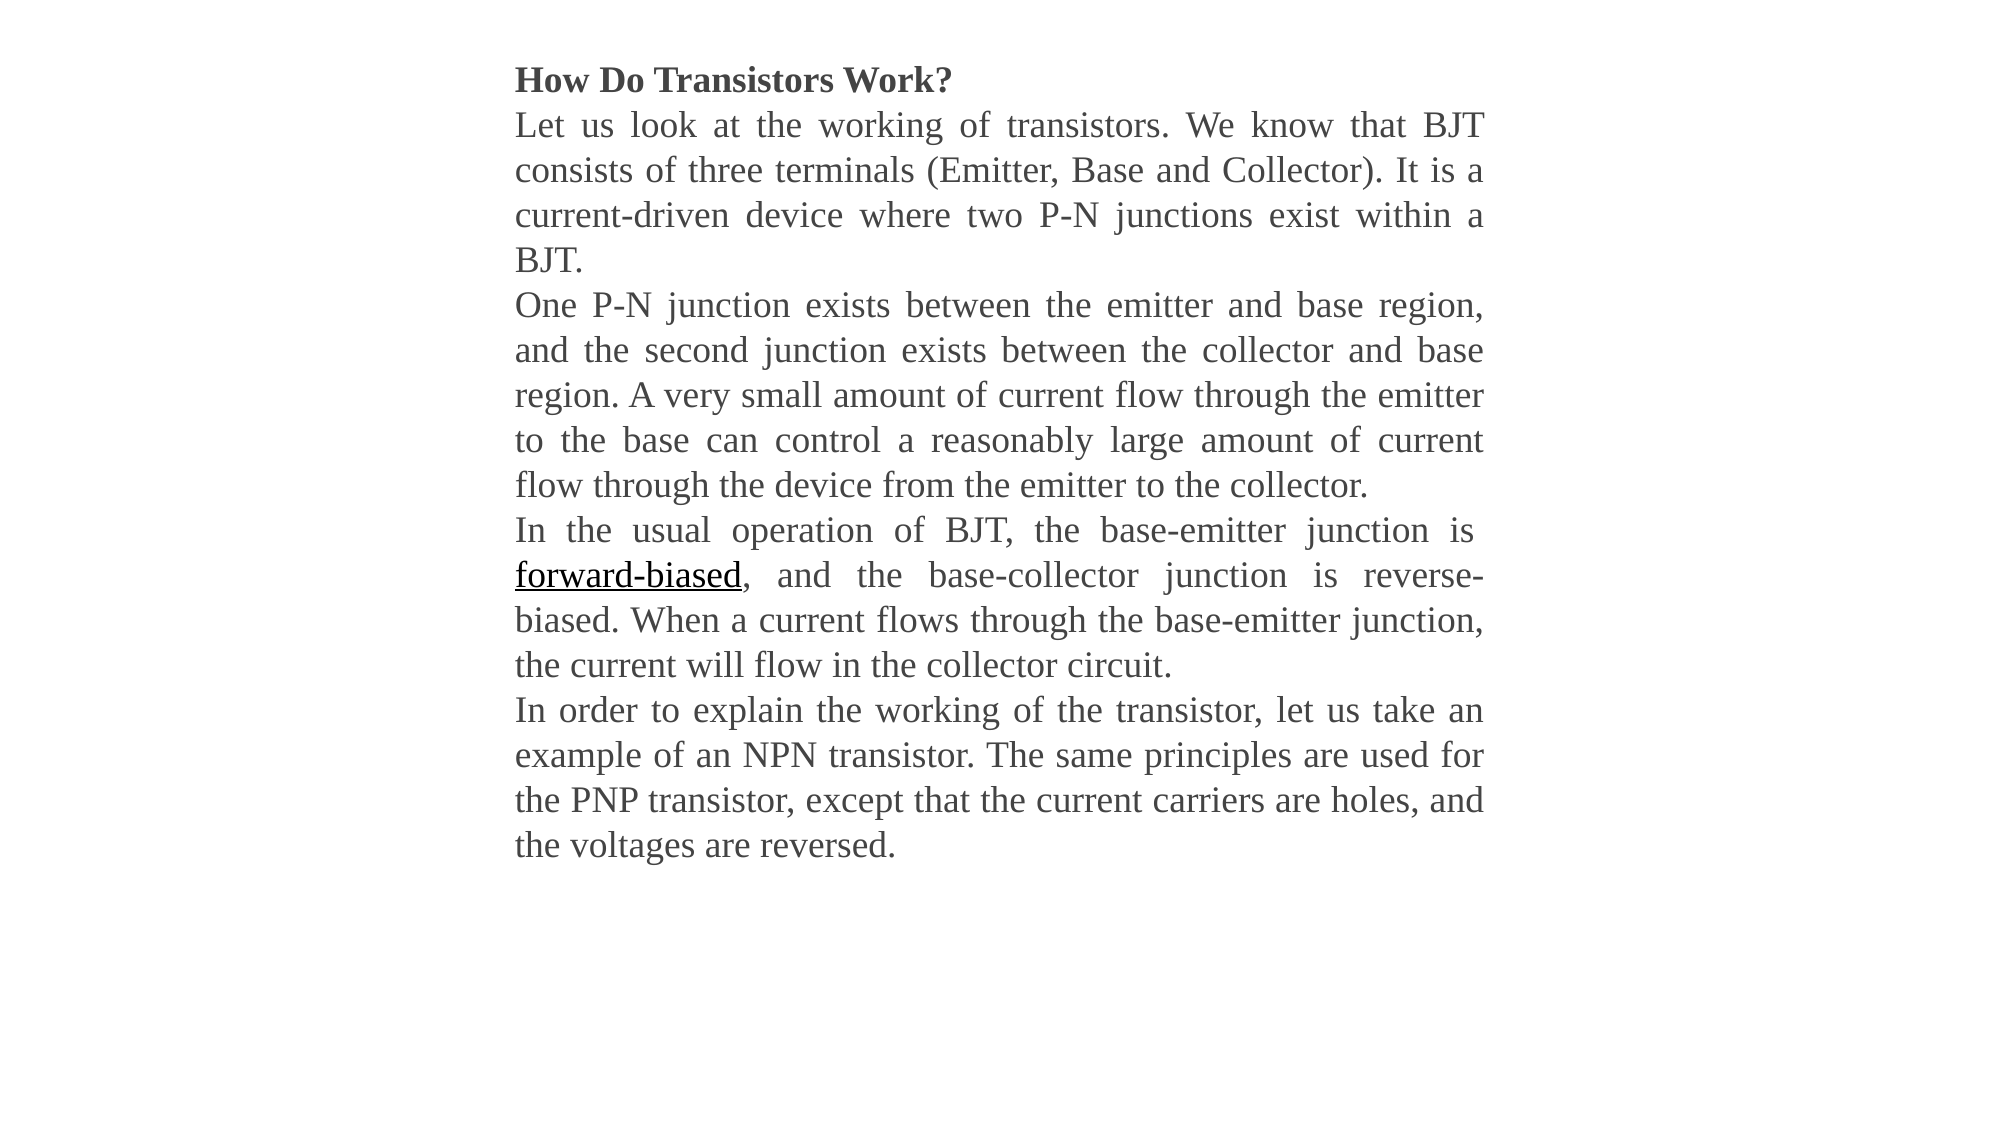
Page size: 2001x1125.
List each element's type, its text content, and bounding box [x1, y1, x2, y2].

text_box How Do Transistors Work? Let us look at the working of transistors. We know that BJT consists of three terminals (Emitter, Base and Collector). It is a current-driven device where two P-N junctions exist within a BJT. One P-N junction exists between the emitter and base region, and the second junction exists between the collector and base region. A very small amount of current flow through the emitter to the base can control a reasonably large amount of current flow through the device from the emitter to the collector. In the usual operation of BJT, the base-emitter junction is forward-biased, and the base-collector junction is reverse-biased. When a current flows through the base-emitter junction, the current will flow in the collector circuit. In order to explain the working of the transistor, let us take an example of an NPN transistor. The same principles are used for the PNP transistor, except that the current carriers are holes, and the voltages are reversed. [500, 47, 1501, 873]
